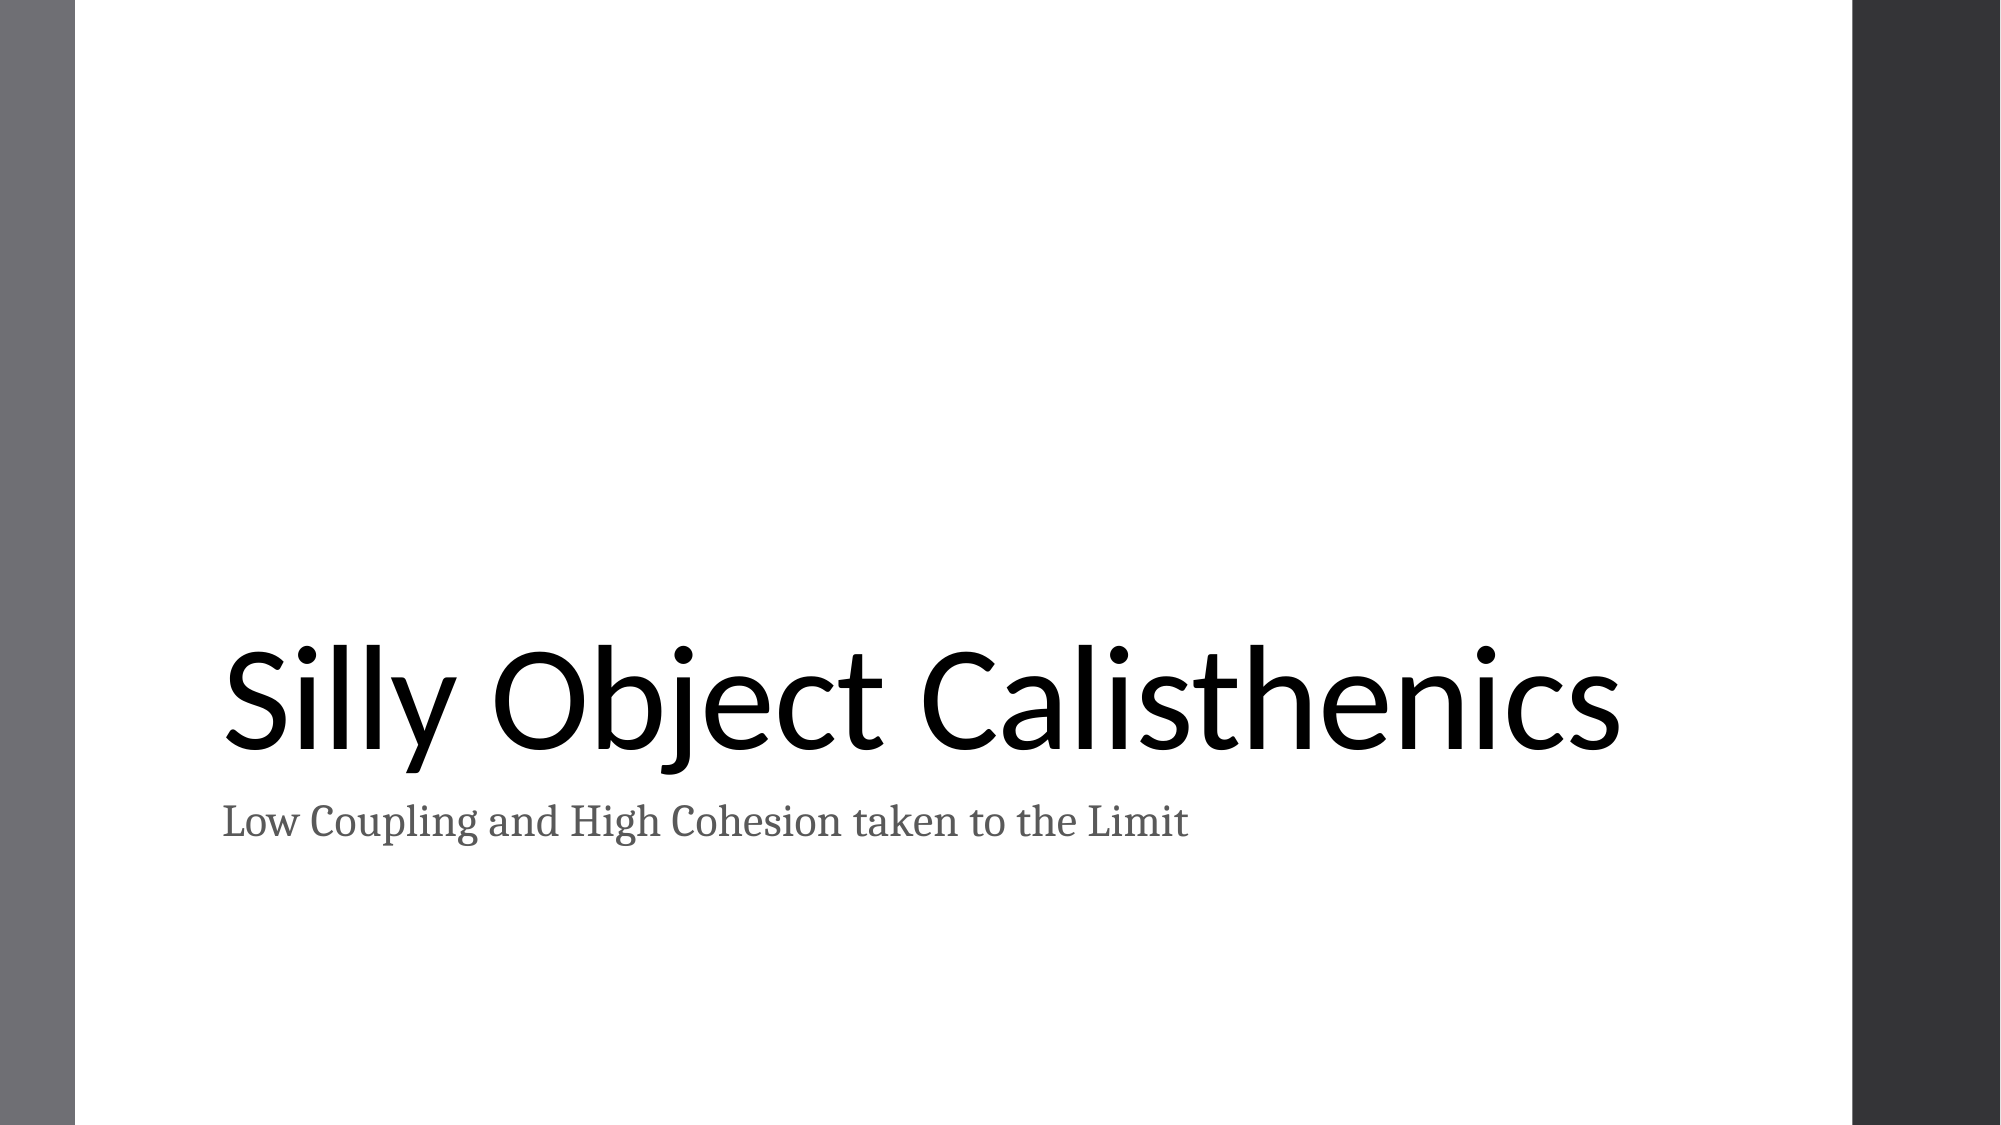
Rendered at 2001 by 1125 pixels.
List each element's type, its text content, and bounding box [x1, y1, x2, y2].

list Low Coupling and High Cohesion taken to the Limit [206, 787, 1752, 1065]
title Silly Object Calisthenics [206, 124, 1752, 787]
